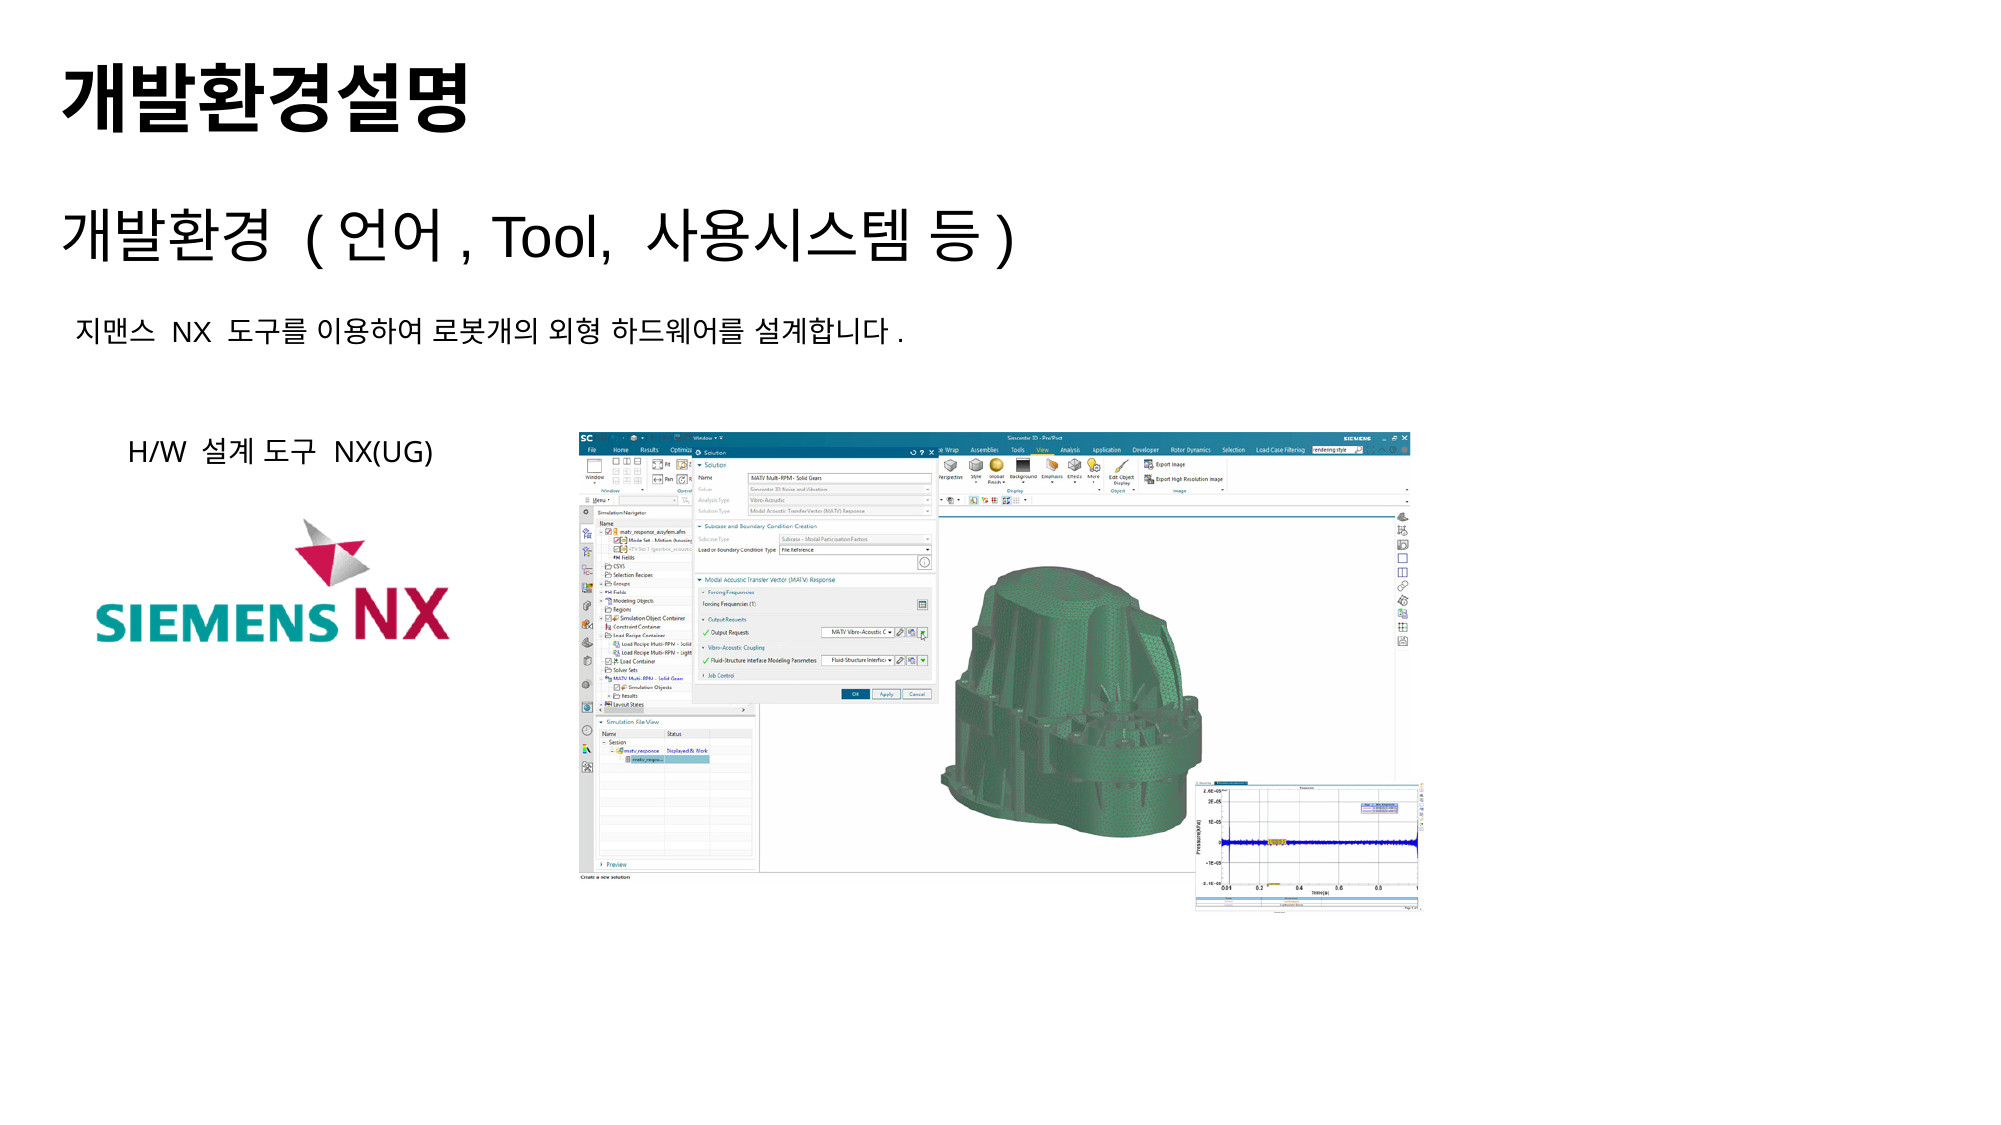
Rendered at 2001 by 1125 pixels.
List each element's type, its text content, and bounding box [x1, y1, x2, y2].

text_box 개발환경 (언어, Tool, 사용시스템 등) [45, 149, 1045, 277]
text_box H/W 설계 도구 NX(UG) [112, 418, 457, 484]
picture [579, 431, 1424, 913]
picture [641, 448, 658, 452]
picture [675, 448, 691, 452]
text_box 지맨스 NX 도구를 이용하여 로봇개의 외형 하드웨어를 설계합니다. [60, 306, 1241, 356]
text_box 개발환경설명 [45, 43, 580, 149]
picture [60, 486, 480, 673]
